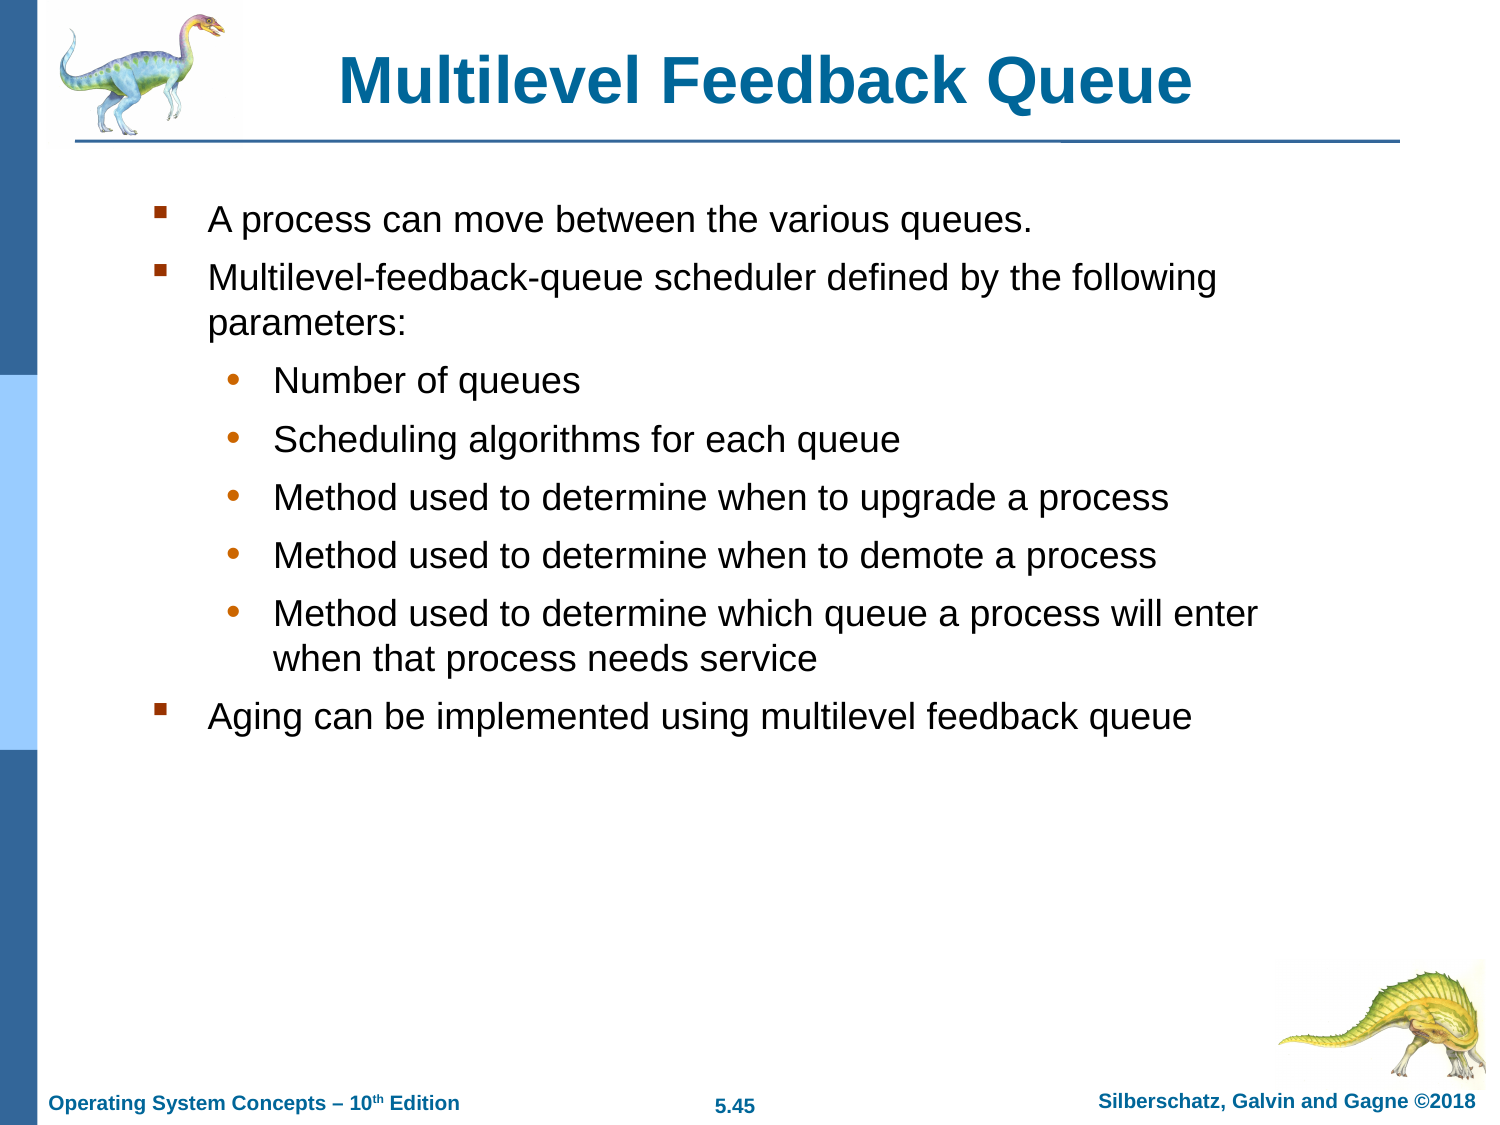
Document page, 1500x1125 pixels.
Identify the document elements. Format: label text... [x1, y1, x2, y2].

list A process can move between the various queues. Multilevel-feedback-queue scheduler defined by the following parameters: Number of queues Scheduling algorithms for each queue Method used to determine when to upgrade a process Method used to determine when to demote a process Method used to determine which queue a process will enter when that process needs service Aging can be implemented using multilevel feedback queue [136, 187, 1341, 910]
picture [1275, 959, 1486, 1090]
title Multilevel Feedback Queue [108, 29, 1425, 125]
picture [46, 0, 243, 149]
